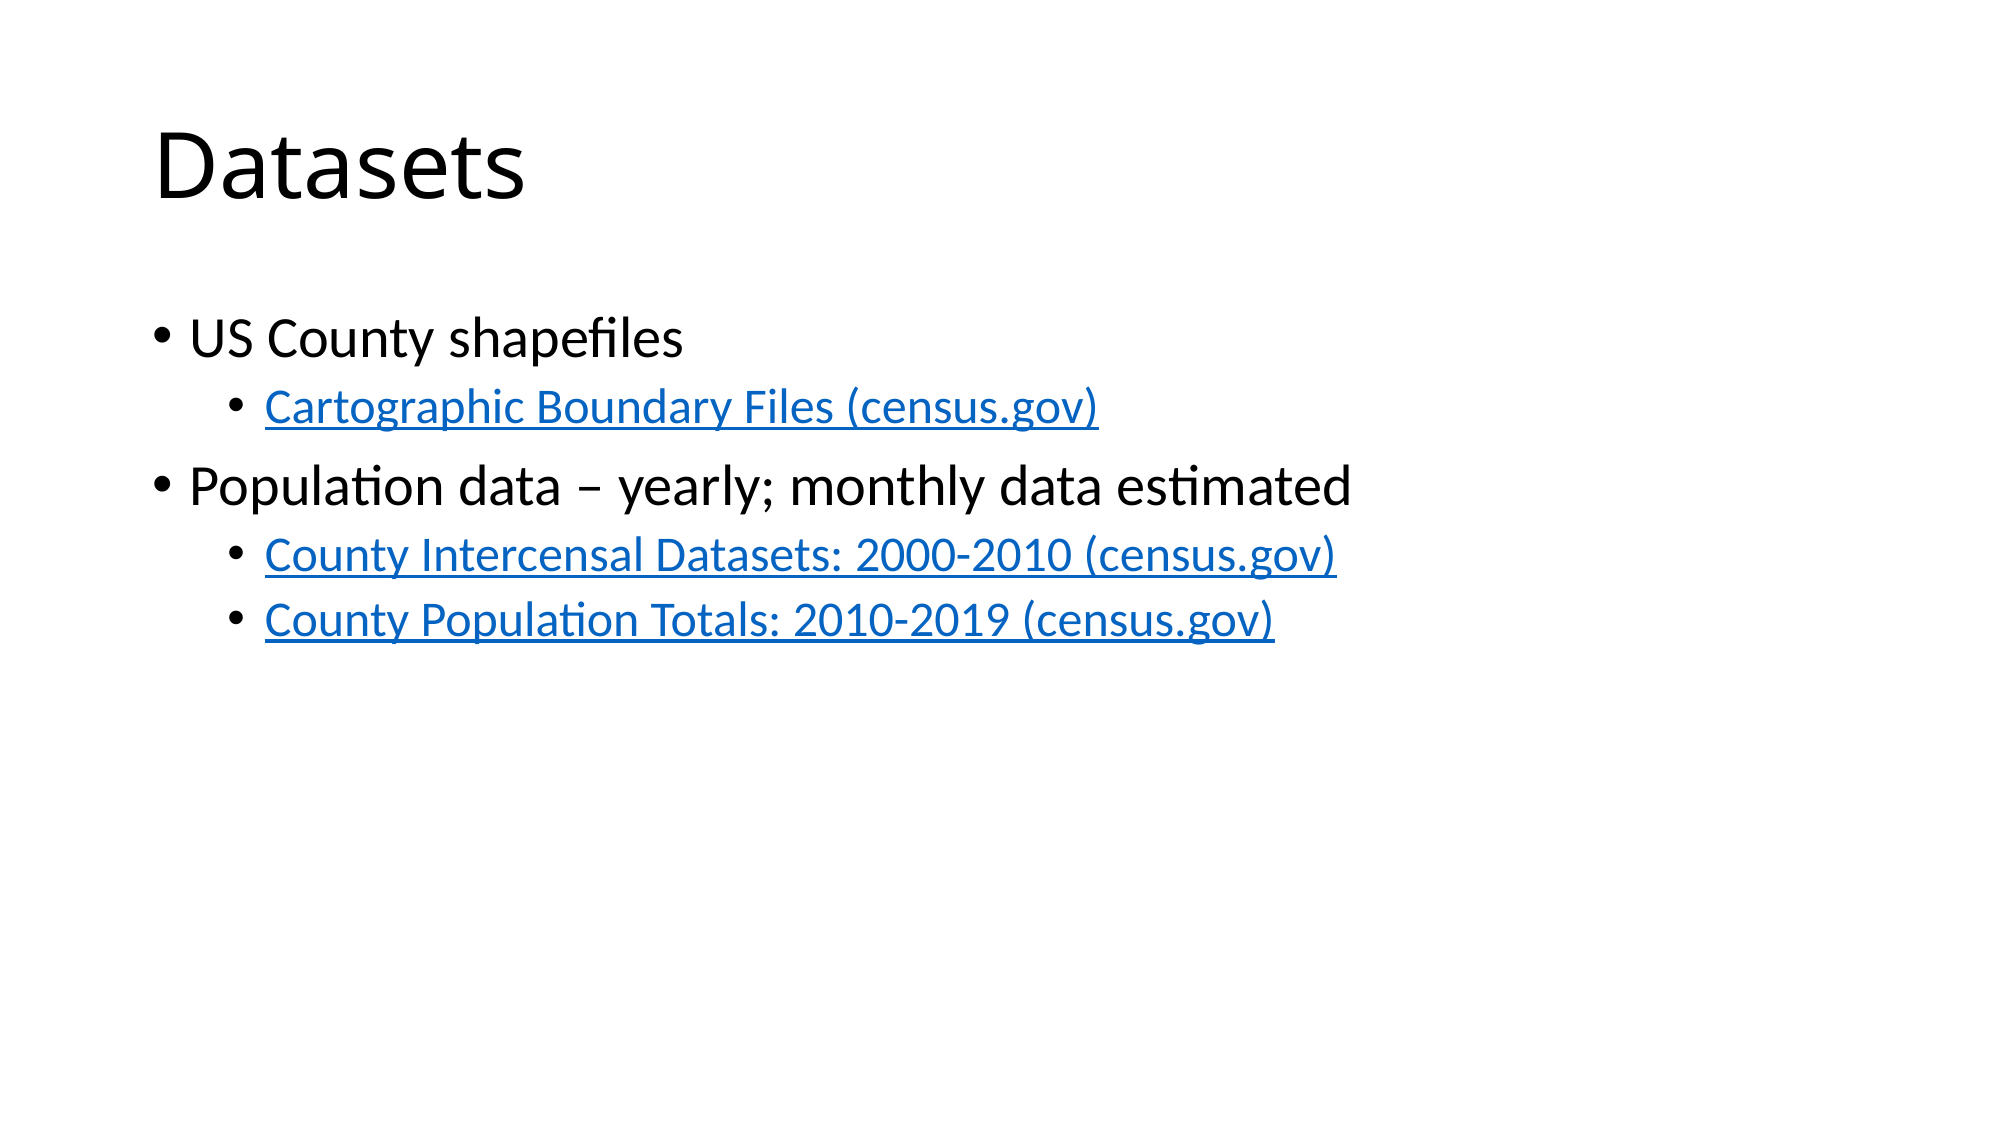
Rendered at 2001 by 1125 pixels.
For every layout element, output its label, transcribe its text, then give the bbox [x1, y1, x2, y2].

title Datasets [137, 59, 1863, 278]
list US County shapefiles Cartographic Boundary Files (census.gov) Population data – yearly; monthly data estimated County Intercensal Datasets: 2000-2010 (census.gov) County Population Totals: 2010-2019 (census.gov) [137, 299, 1863, 1014]
